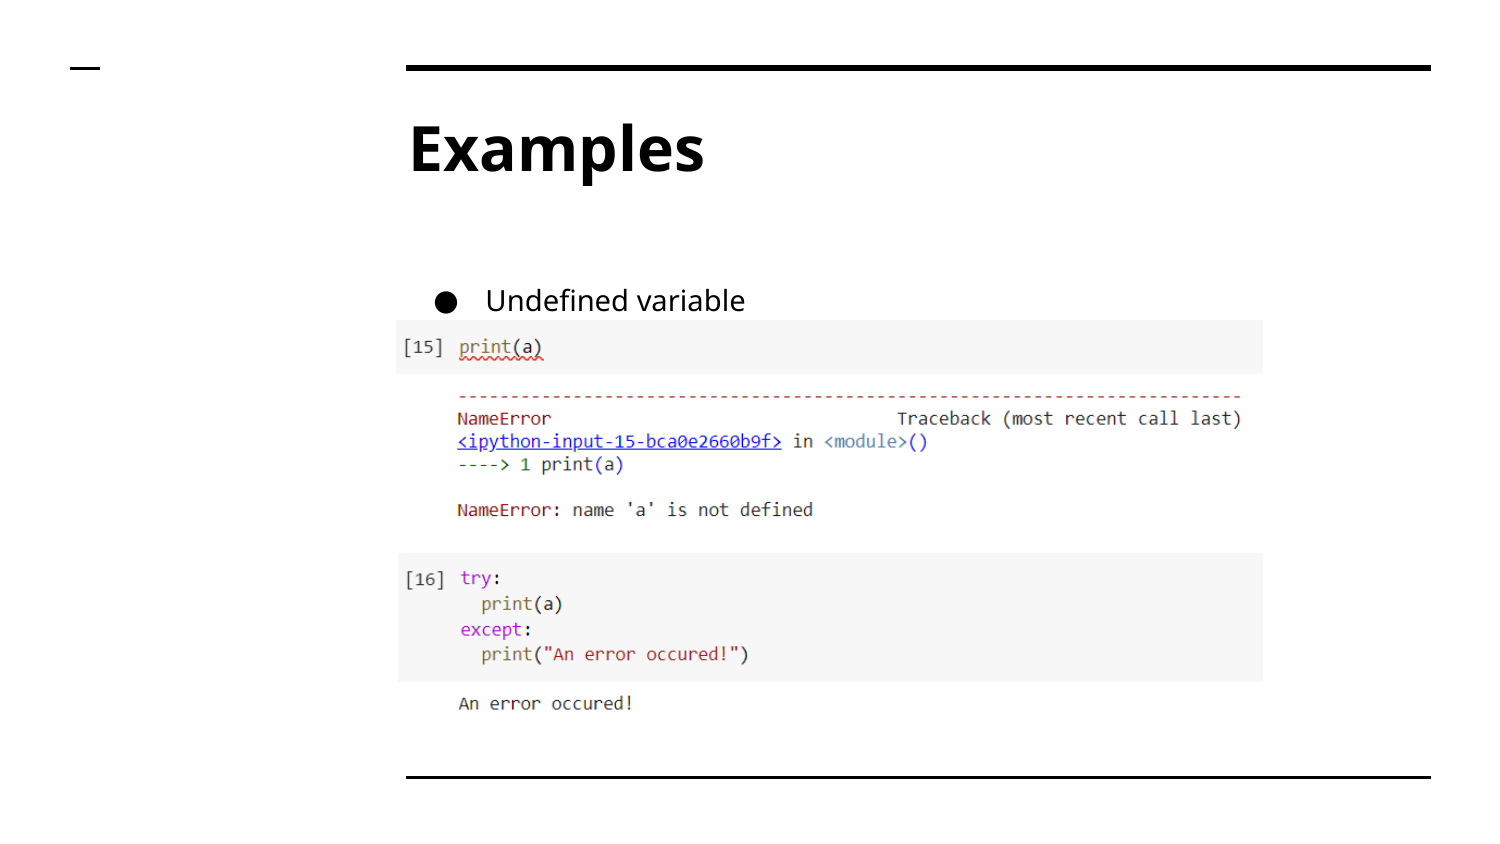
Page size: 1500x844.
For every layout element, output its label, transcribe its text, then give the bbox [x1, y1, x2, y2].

title Examples [393, 94, 1431, 199]
picture [395, 551, 1263, 731]
picture [395, 316, 1263, 527]
list Undefined variable [395, 261, 1433, 755]
